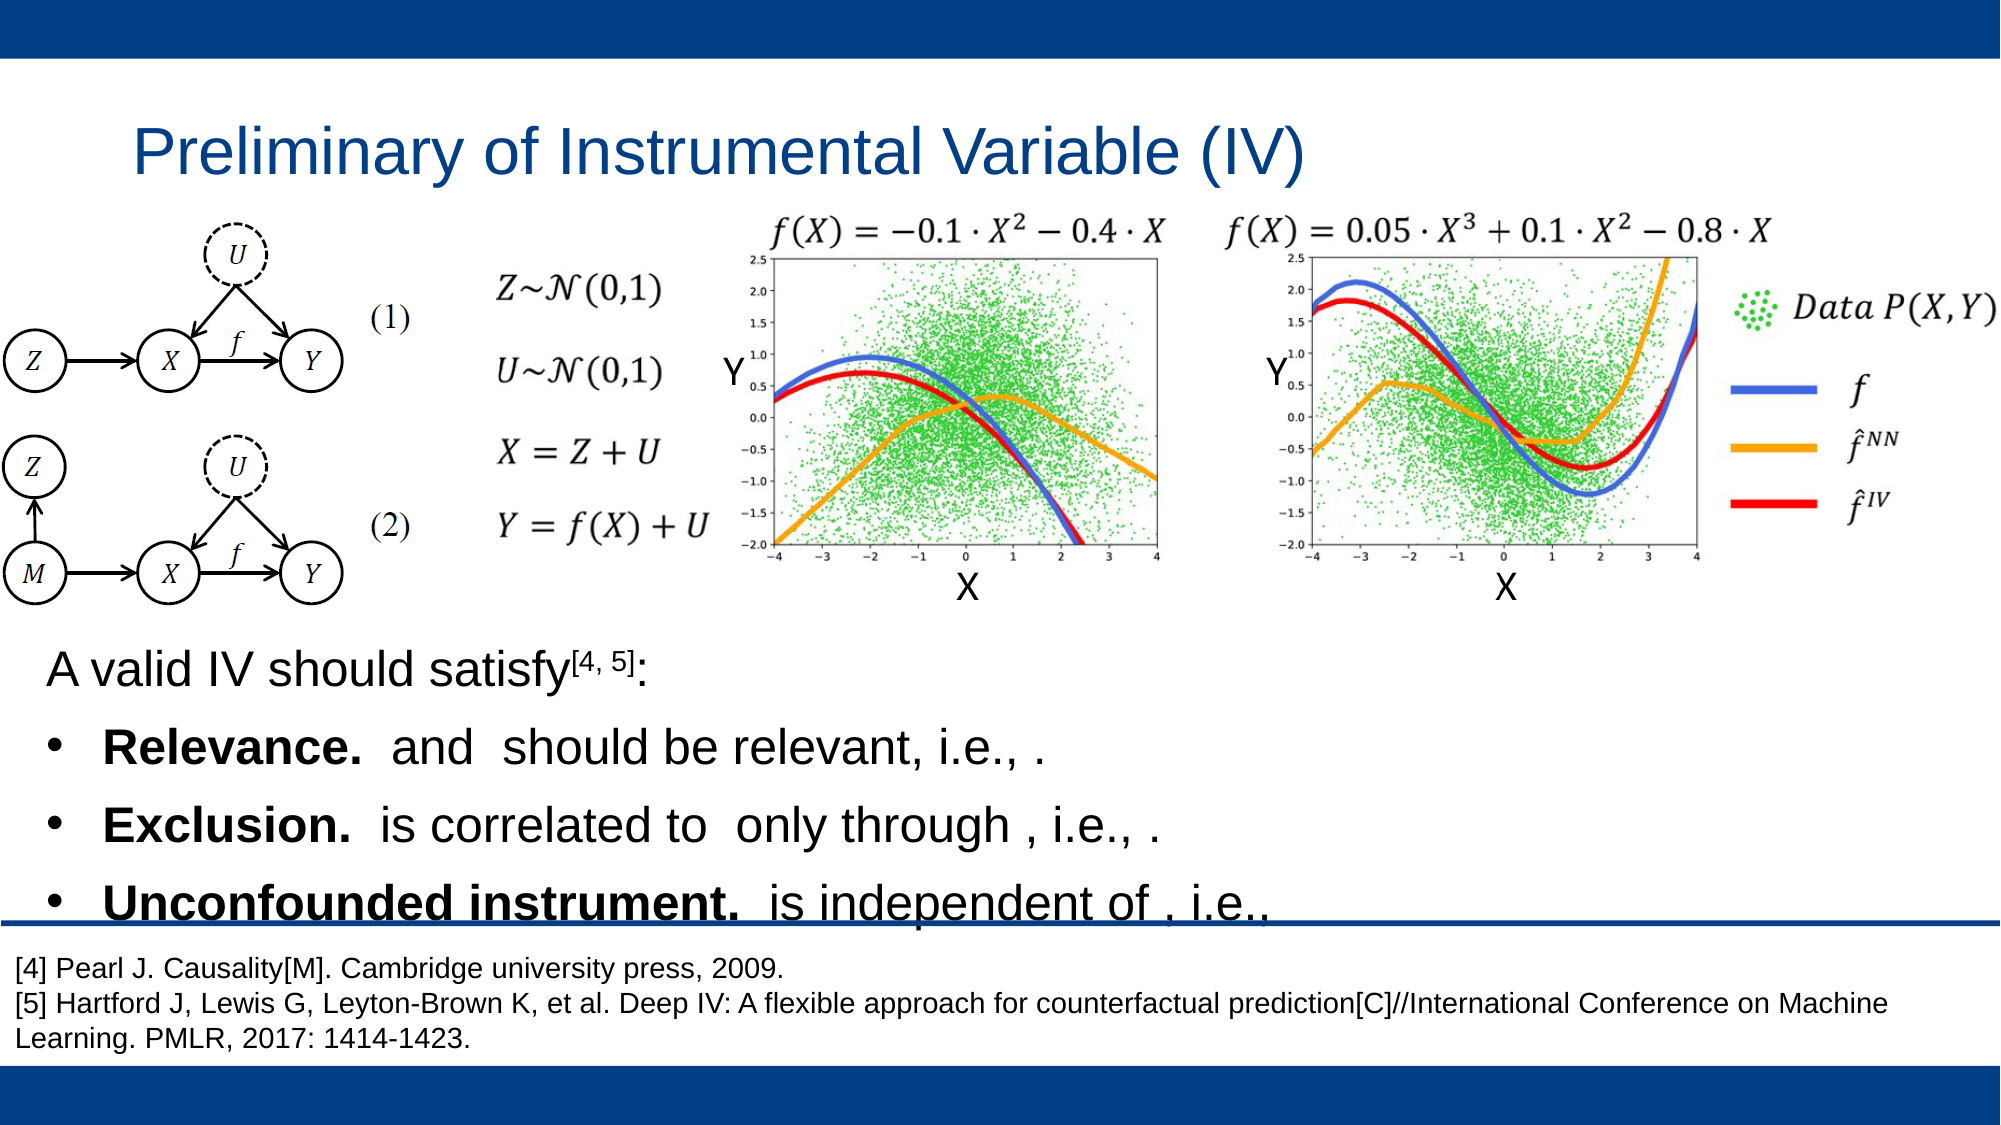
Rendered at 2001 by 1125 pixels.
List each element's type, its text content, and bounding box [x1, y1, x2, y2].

picture [0, 210, 2000, 612]
text_box [4] Pearl J. Causality[M]. Cambridge university press, 2009. [5] Hartford J, Lewis G, Leyton-Brown K, et al. Deep IV: A flexible approach for counterfactual prediction[C]//International Conference on Machine Learning. PMLR, 2017: 1414-1423. [0, 942, 2000, 1063]
text_box [0, 919, 2000, 927]
text_box Preliminary of Instrumental Variable (IV) [117, 100, 1946, 196]
text_box [0, 0, 2000, 60]
text_box [0, 1065, 2000, 1125]
